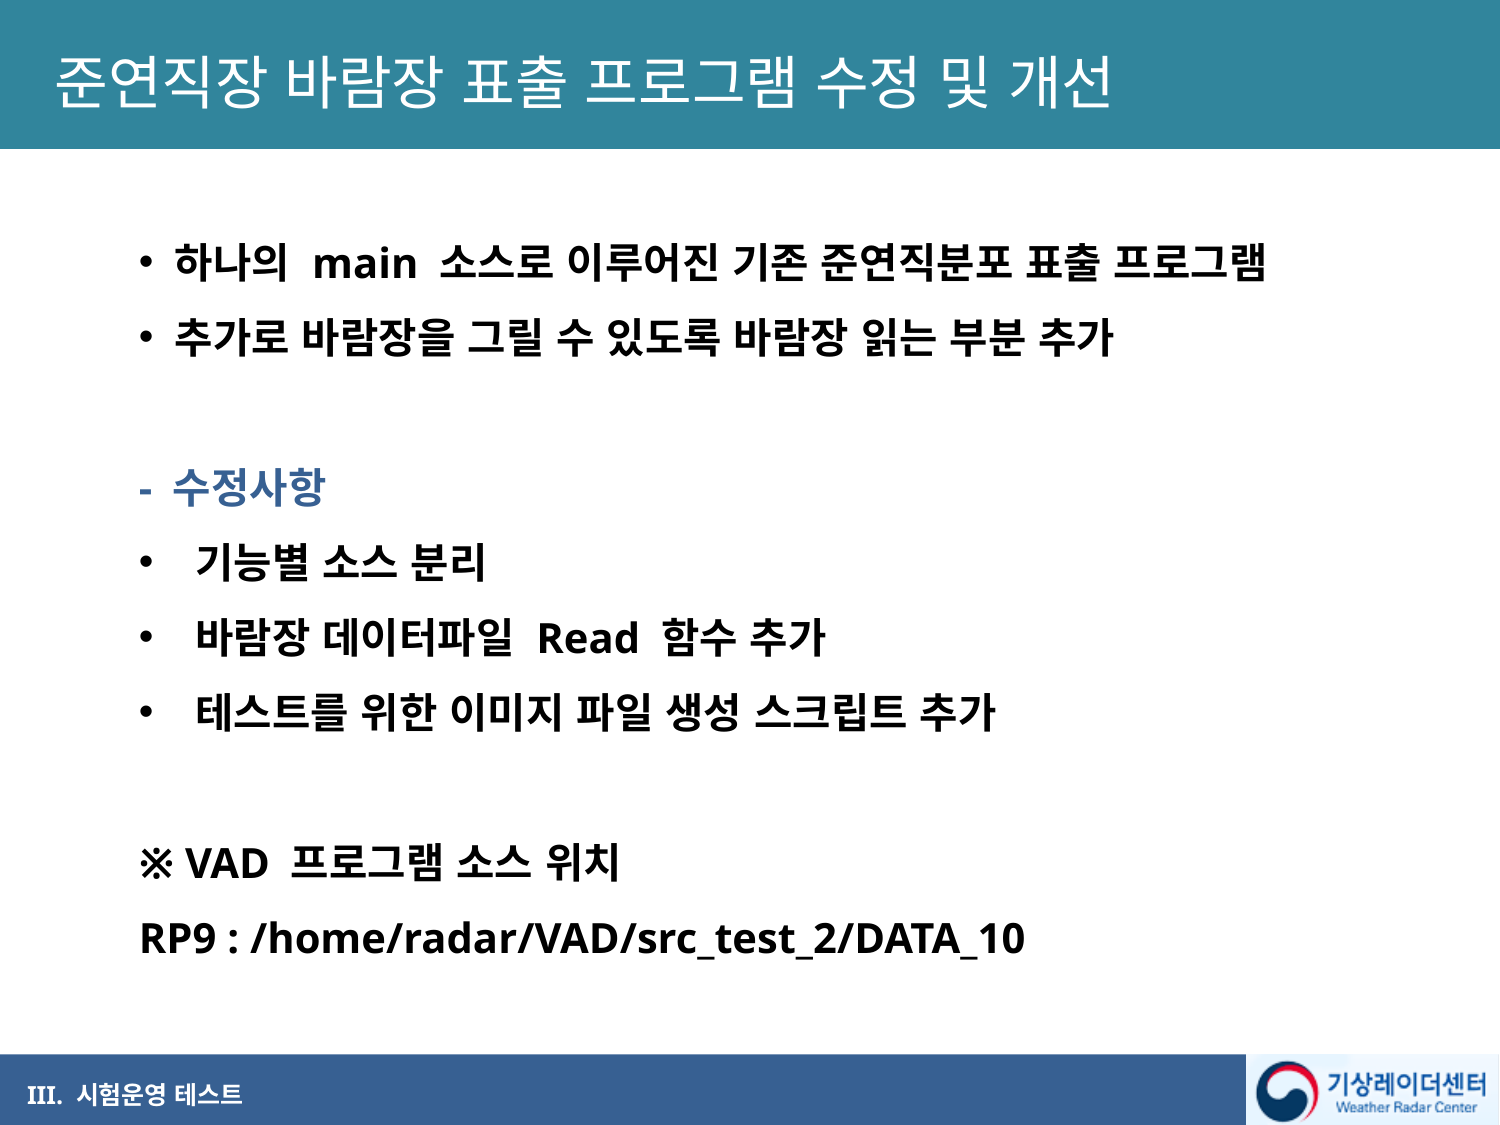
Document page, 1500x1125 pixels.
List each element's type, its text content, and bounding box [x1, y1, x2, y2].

text_box [0, 1054, 1243, 1125]
picture [1245, 1054, 1498, 1125]
text_box 준연직장 바람장 표출 프로그램 수정 및 개선 [0, 0, 1500, 149]
text_box 하나의 main 소스로 이루어진 기존 준연직분포 표출 프로그램 추가로 바람장을 그릴 수 있도록 바람장 읽는 부분 추가 - 수정사항 기능별 소스 분리 바람장 데이터파일 Read 함수 추가 테스트를 위한 이미지 파일 생성 스크립트 추가 ※ VAD 프로그램 소스 위치 RP9 : /home/radar/VAD/src_test_2/DATA_10 [123, 204, 1372, 969]
text_box III. 시험운영 테스트 [12, 1072, 259, 1117]
